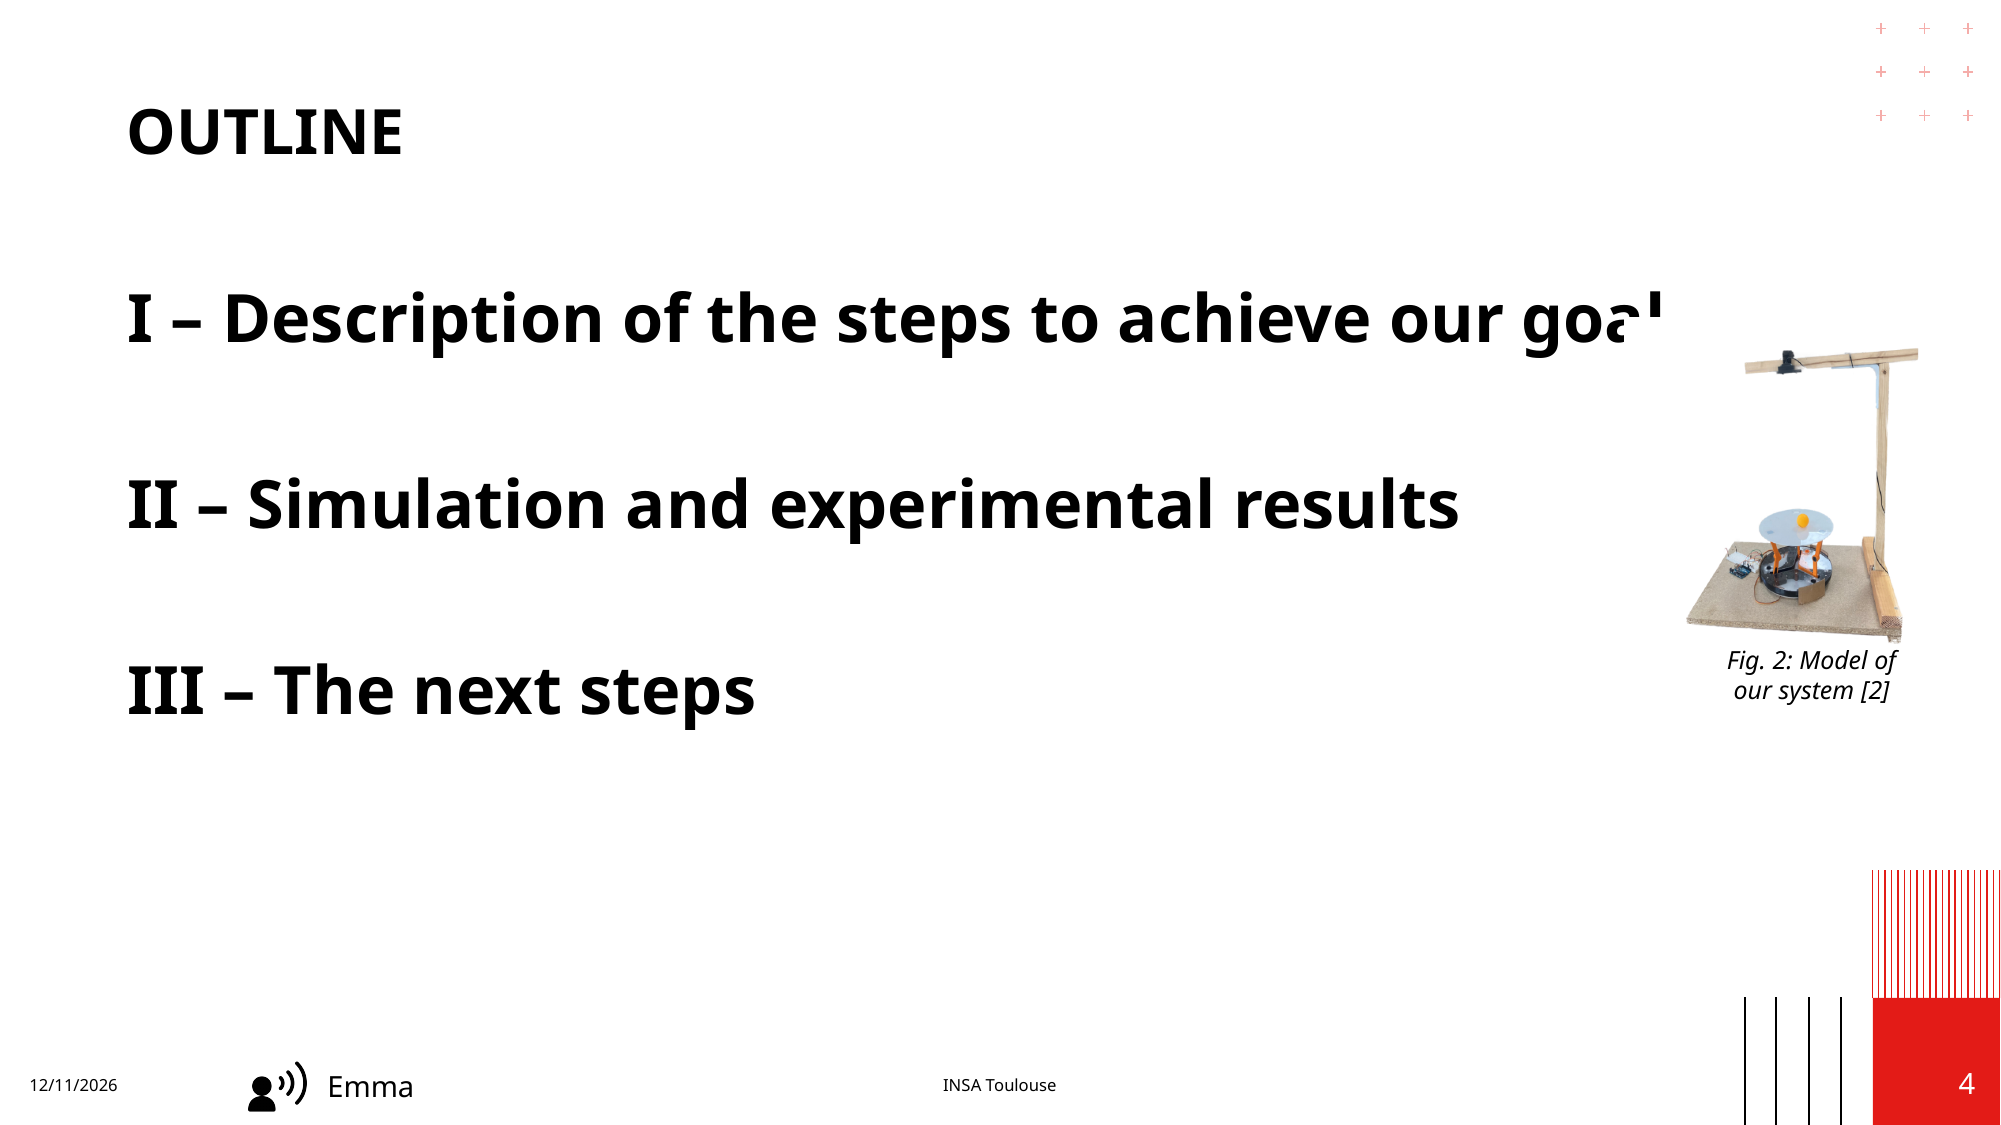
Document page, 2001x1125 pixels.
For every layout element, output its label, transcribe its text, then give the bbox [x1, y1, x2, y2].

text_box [1624, 317, 1959, 713]
slide_number 4 [1531, 1065, 1982, 1106]
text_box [248, 1057, 674, 1123]
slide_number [23, 1066, 248, 1107]
title OUTLINE [126, 100, 1835, 318]
footer INSA Toulouse [674, 1064, 1338, 1105]
list I – Description of the steps to achieve our goal II – Simulation and experimental results III – The next steps [127, 284, 1836, 999]
